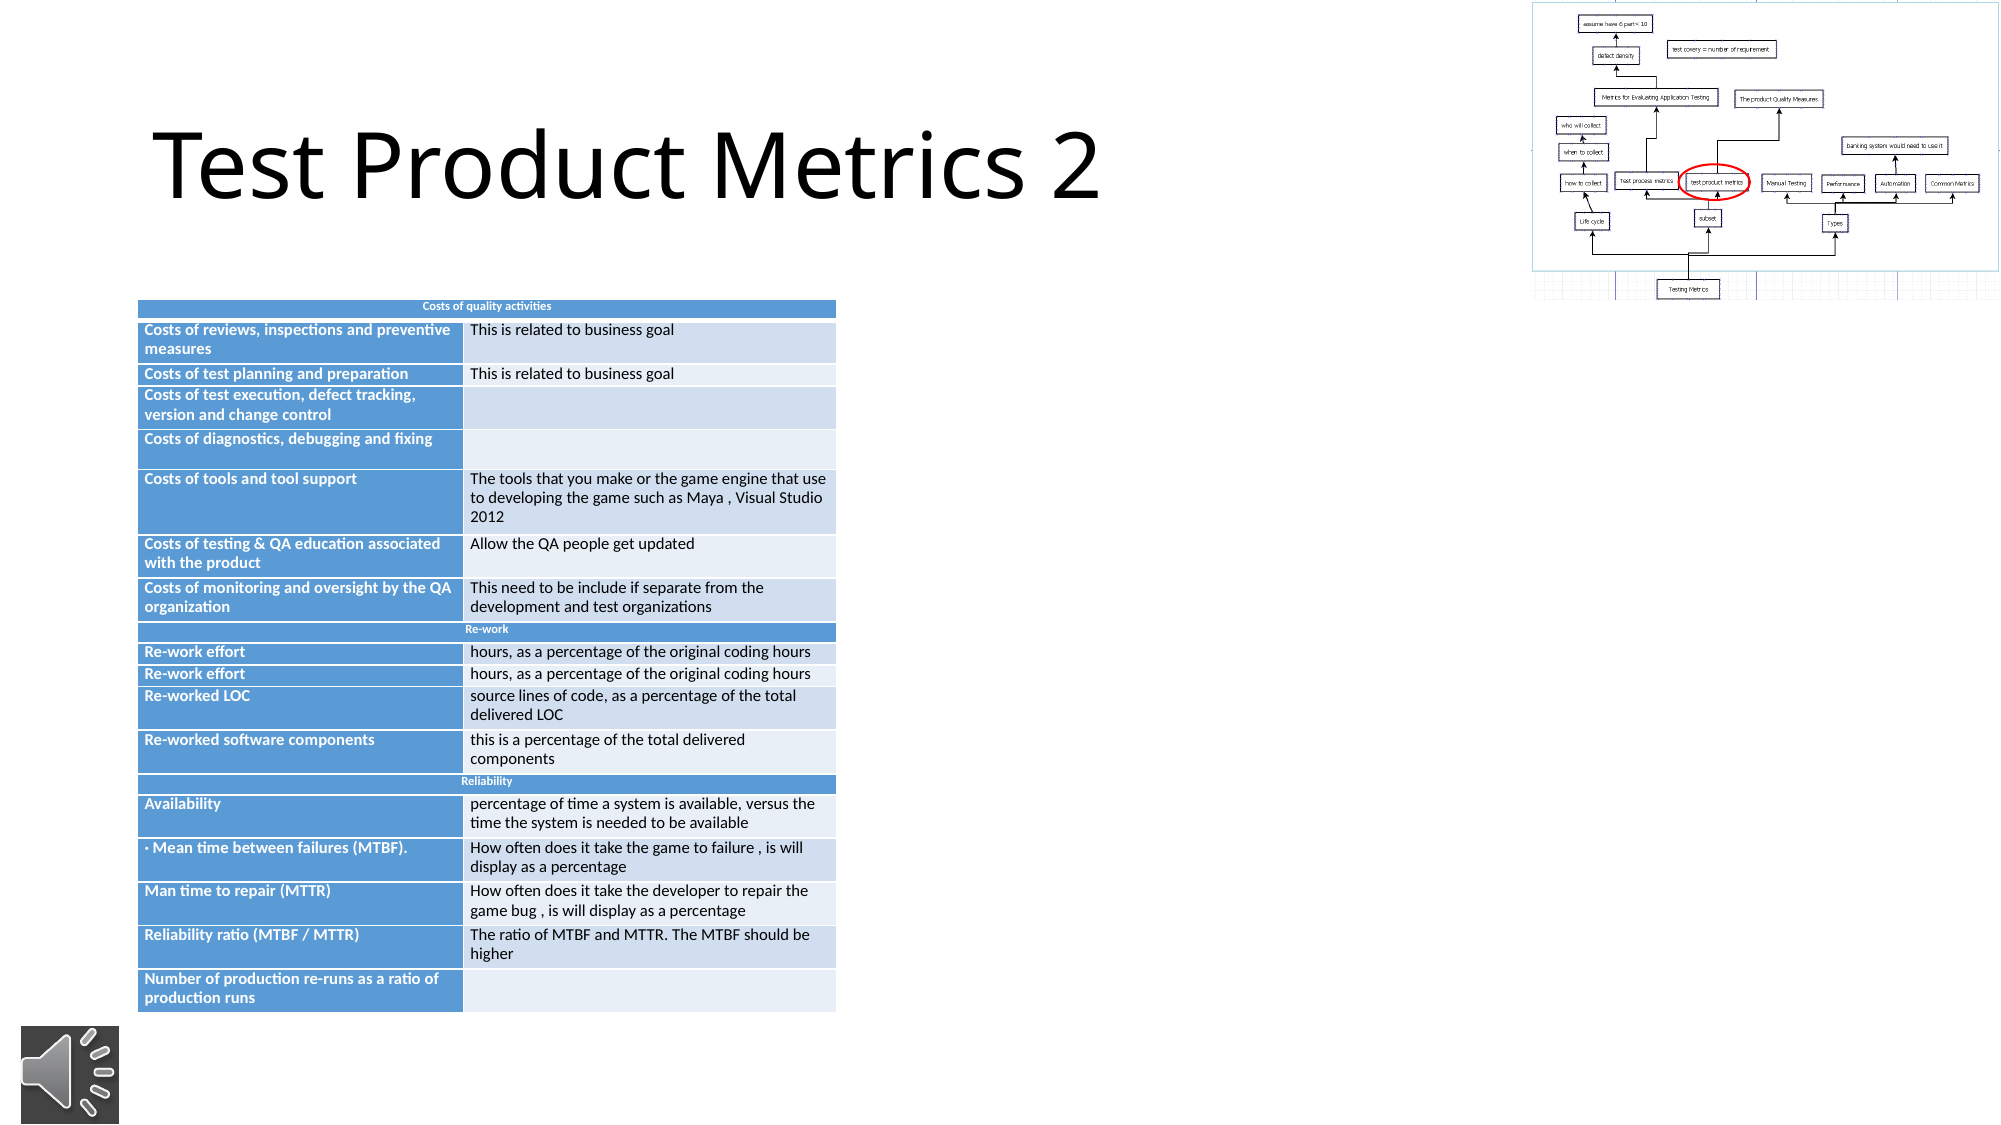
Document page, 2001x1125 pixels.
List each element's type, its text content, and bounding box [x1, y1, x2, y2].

table_cell Costs of testing & QA education associated with the product [138, 536, 463, 577]
table_cell Availability [138, 796, 463, 837]
table_cell Re-worked software components [138, 731, 463, 773]
table_cell · Mean time between failures (MTBF). [138, 839, 463, 881]
table_cell [464, 387, 836, 429]
table_cell Costs of tools and tool support [138, 470, 463, 534]
table_cell this is a percentage of the total delivered components [464, 731, 836, 773]
table_cell How often does it take the developer to repair the game bug , is will display as a percentage [464, 883, 836, 925]
table_cell percentage of time a system is available, versus the time the system is needed to be available [464, 796, 836, 837]
table_cell Costs of reviews, inspections and preventive measures [138, 323, 463, 363]
table_cell This is related to business goal [464, 365, 836, 385]
table_cell Costs of test execution, defect tracking, version and change control [138, 387, 463, 429]
table_cell Number of production re-runs as a ratio of production runs [138, 970, 463, 1012]
table_cell hours, as a percentage of the original coding hours [464, 666, 836, 686]
table_cell Man time to repair (MTTR) [138, 883, 463, 925]
table_header Costs of quality activities [138, 300, 836, 318]
title Test Product Metrics 2 [137, 59, 1531, 278]
table_cell This is related to business goal [464, 323, 836, 363]
picture [1531, 0, 2000, 300]
table_cell Costs of monitoring and oversight by the QA organization [138, 579, 463, 621]
table_cell Re-work effort [138, 644, 463, 664]
table_cell The tools that you make or the game engine that use to developing the game such as Maya , Visual Studio 2012 [464, 470, 836, 534]
table_cell Allow the QA people get updated [464, 536, 836, 577]
table_cell hours, as a percentage of the original coding hours [464, 644, 836, 664]
table_cell Costs of test planning and preparation [138, 365, 463, 385]
table_cell [464, 970, 836, 1012]
table_cell Costs of diagnostics, debugging and fixing [138, 430, 463, 469]
table_cell Reliability ratio (MTBF / MTTR) [138, 926, 463, 968]
table_cell Re-work [138, 623, 836, 642]
table_cell Re-worked LOC [138, 687, 463, 729]
table_cell The ratio of MTBF and MTTR. The MTBF should be higher [464, 926, 836, 968]
table_cell [464, 430, 836, 469]
table_cell Re-work effort [138, 666, 463, 686]
picture [19, 1024, 120, 1125]
table_cell This need to be include if separate from the development and test organizations [464, 579, 836, 621]
table_cell Reliability [138, 775, 836, 794]
table_cell How often does it take the game to failure , is will display as a percentage [464, 839, 836, 881]
table_cell source lines of code, as a percentage of the total delivered LOC [464, 687, 836, 729]
